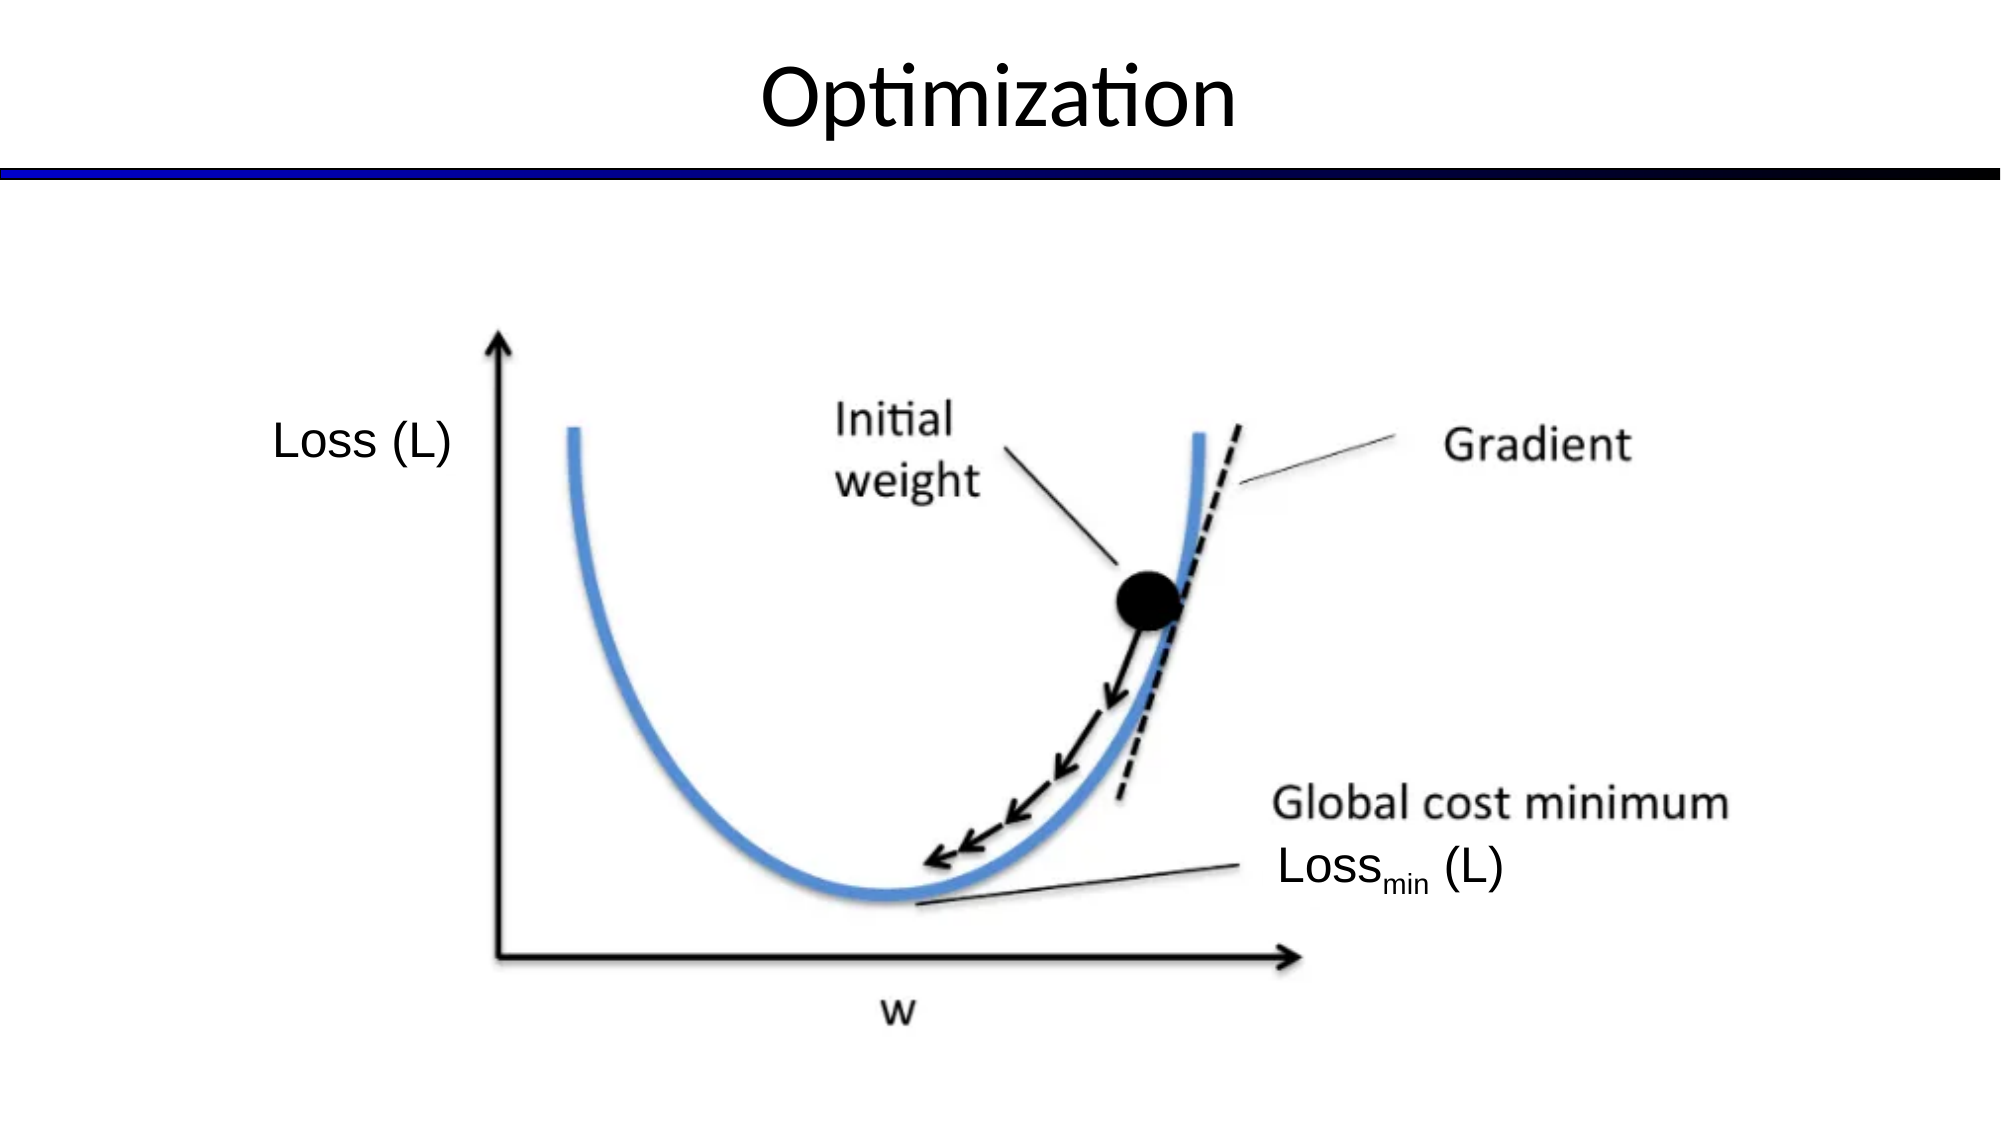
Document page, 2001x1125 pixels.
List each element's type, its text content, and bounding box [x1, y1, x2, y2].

text_box Loss (L) [249, 399, 332, 475]
picture [337, 262, 1773, 1038]
title Optimization [0, 0, 2000, 184]
